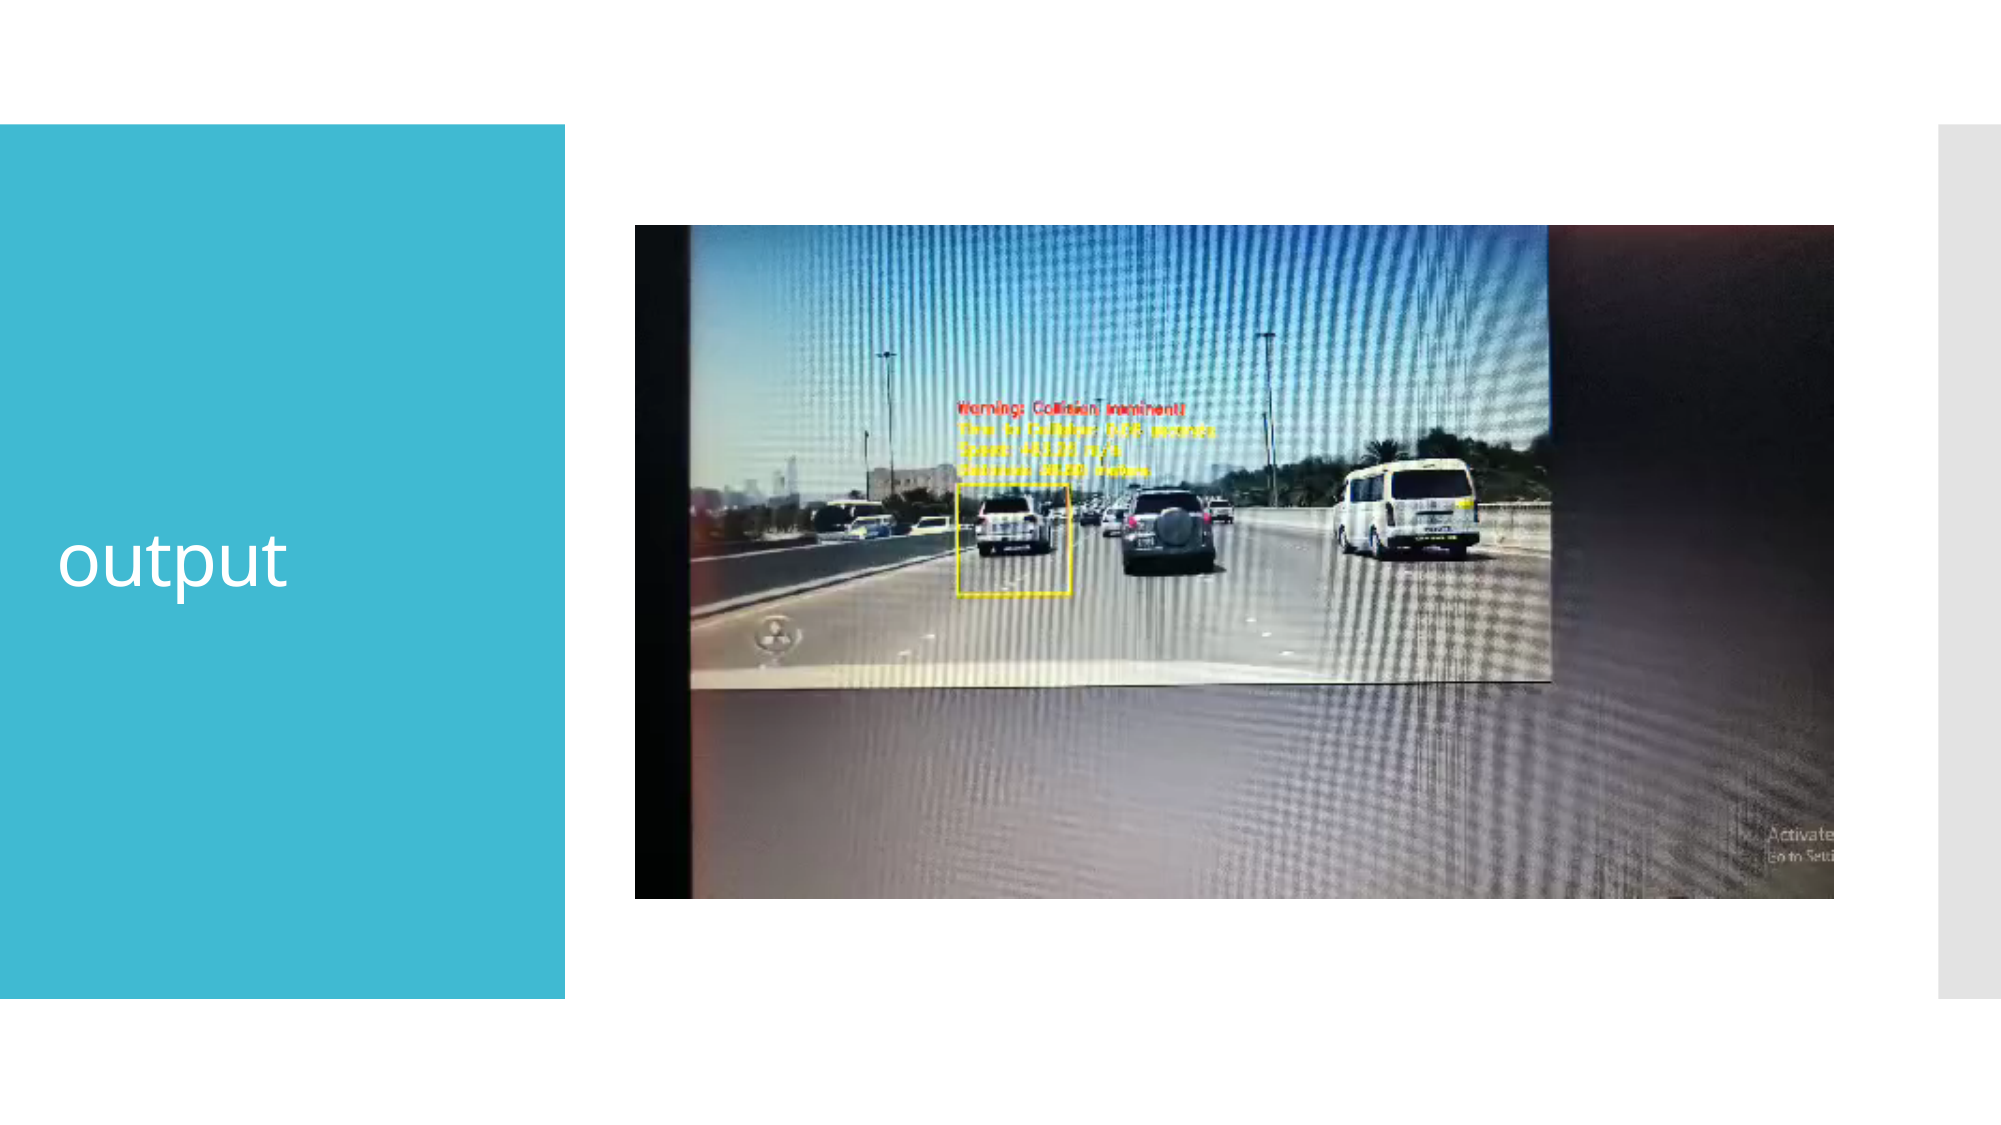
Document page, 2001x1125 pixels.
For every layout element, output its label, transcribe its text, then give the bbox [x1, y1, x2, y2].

title output [41, 184, 525, 940]
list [634, 223, 1835, 900]
